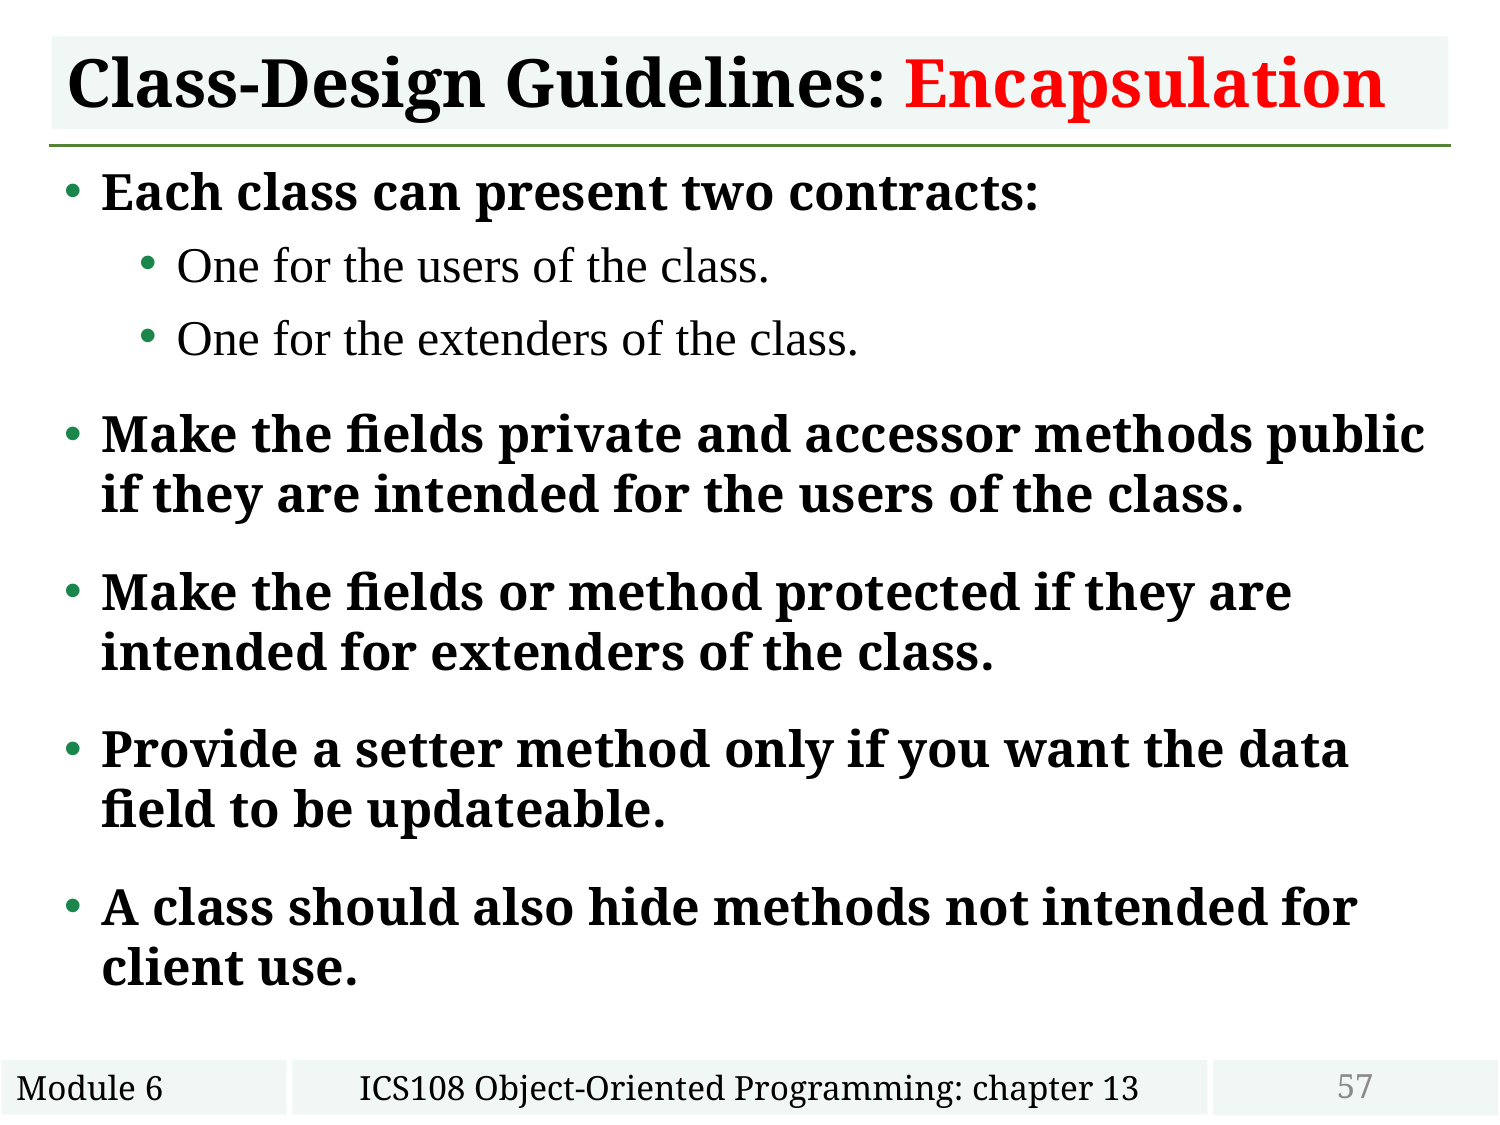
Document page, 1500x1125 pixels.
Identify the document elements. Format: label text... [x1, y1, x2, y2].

slide_number 57 [1212, 1059, 1498, 1116]
title Class-Design Guidelines: Encapsulation [51, 36, 1449, 130]
list Each class can present two contracts: One for the users of the class. One for the extenders of the class. Make the fields private and accessor methods public if they are intended for the users of the class. Make the fields or method protected if they are intended for extenders of the class. Provide a setter method only if you want the data field to be updateable. A class should also hide methods not intended for client use. [49, 152, 1451, 1060]
